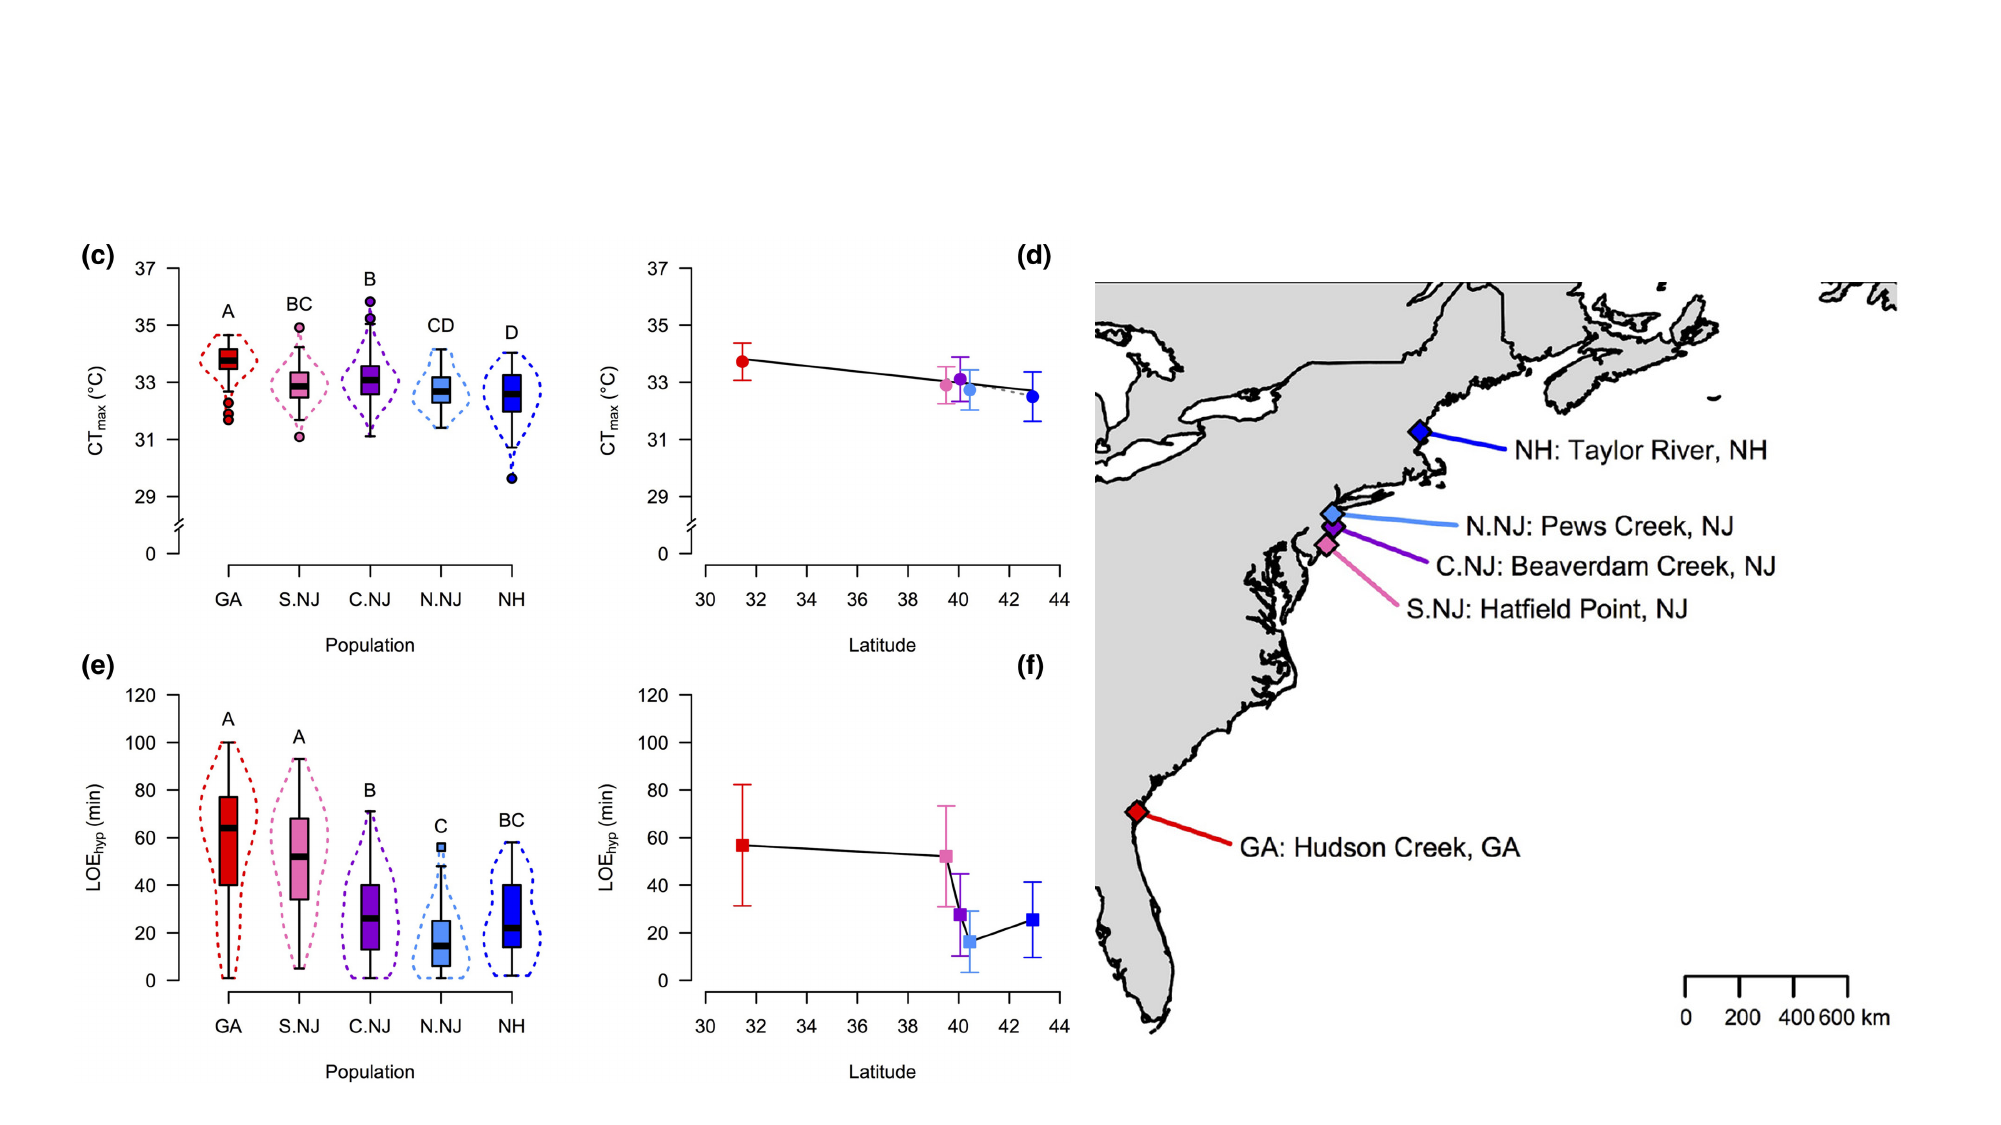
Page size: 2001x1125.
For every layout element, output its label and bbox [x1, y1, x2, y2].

picture [1094, 282, 1905, 1036]
picture [74, 236, 1071, 1083]
